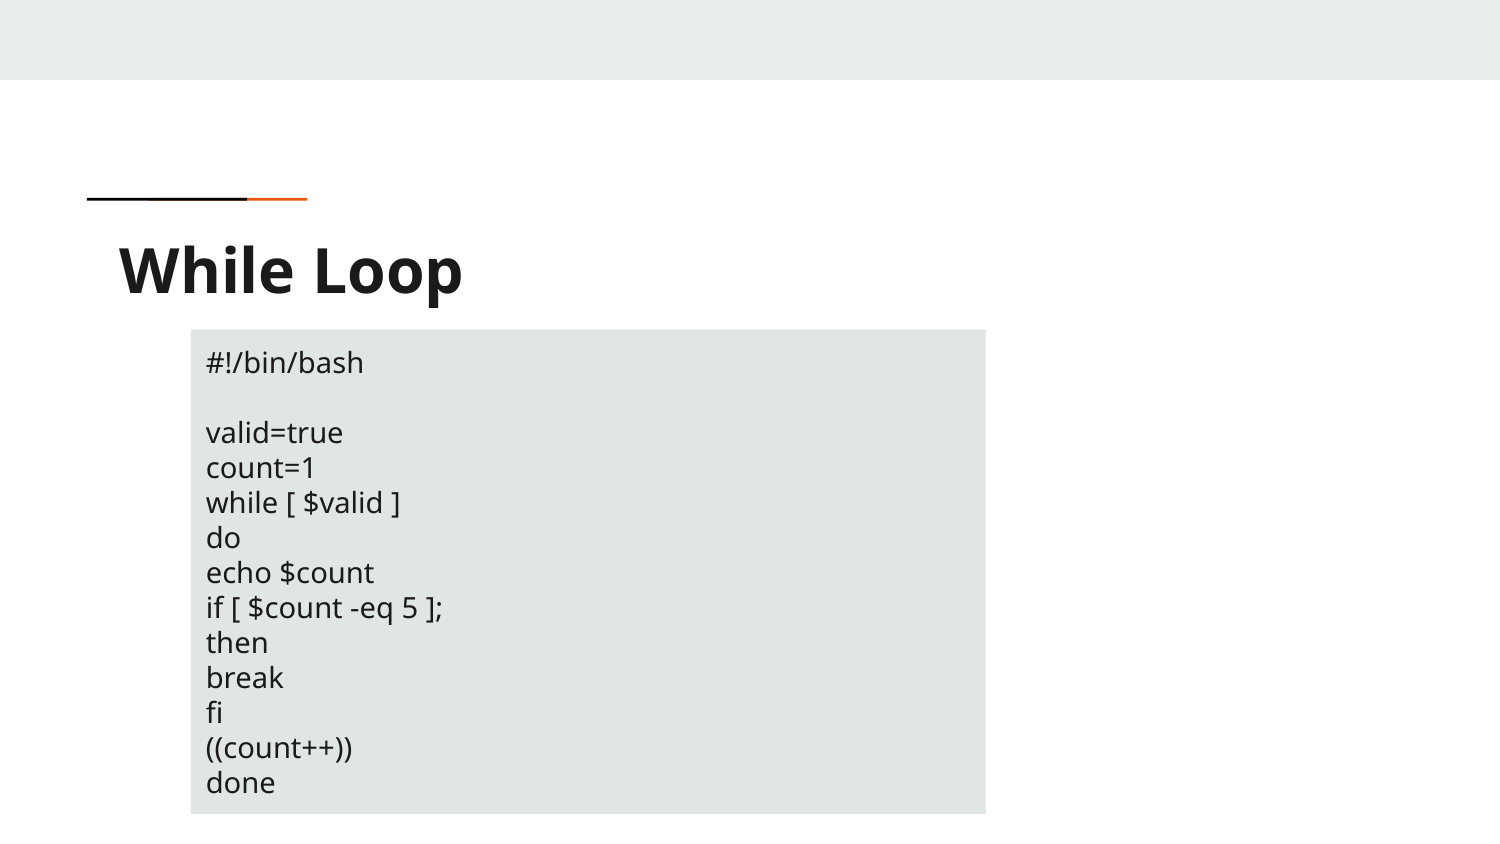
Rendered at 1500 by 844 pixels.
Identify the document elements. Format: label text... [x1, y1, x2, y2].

text_box #!/bin/bash valid=true count=1 while [ $valid ] do echo $count if [ $count -eq 5 ]; then break fi ((count++)) done [190, 329, 986, 814]
title While Loop [119, 216, 1381, 305]
